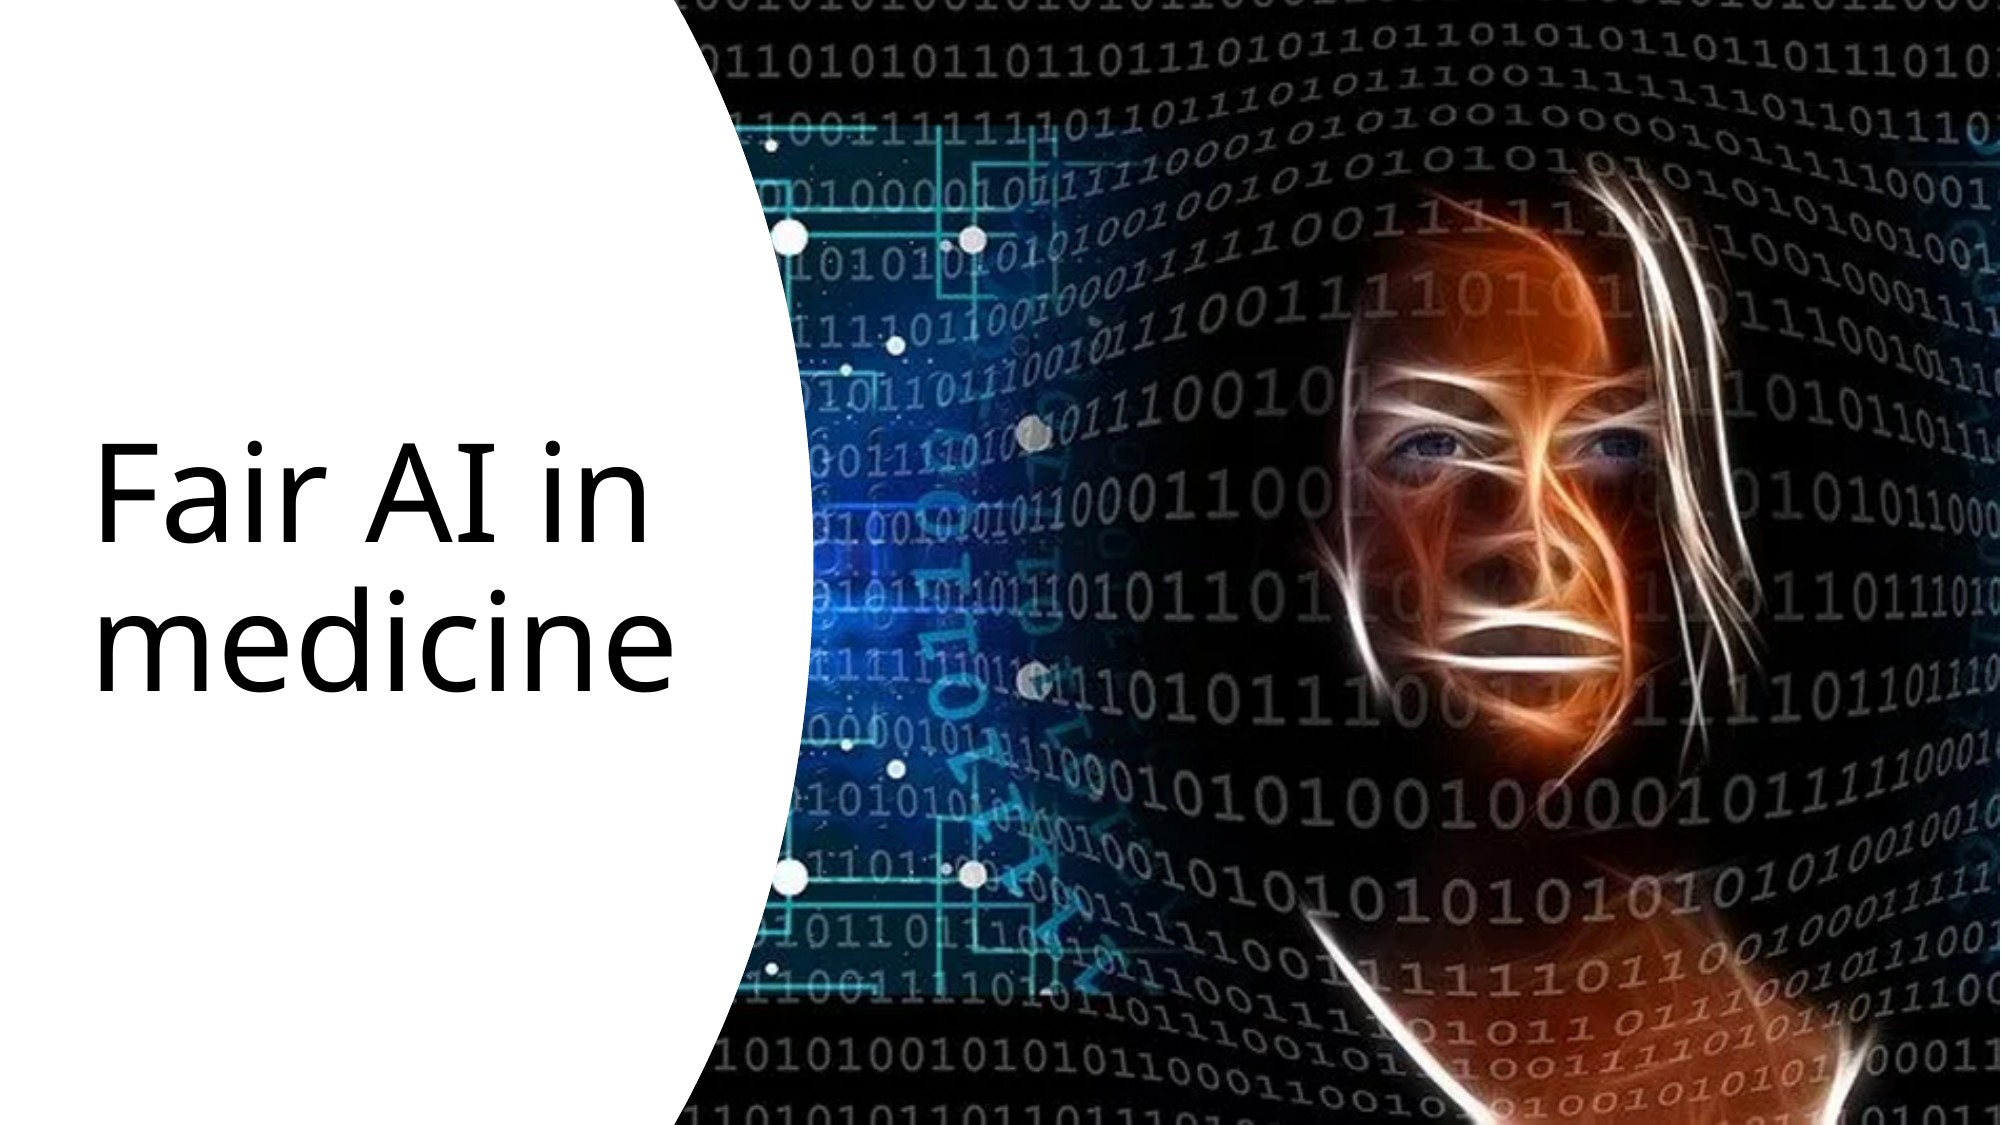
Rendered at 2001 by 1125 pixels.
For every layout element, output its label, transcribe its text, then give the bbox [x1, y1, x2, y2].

title Fair AI in medicine [74, 202, 674, 729]
picture [674, 0, 2000, 1125]
